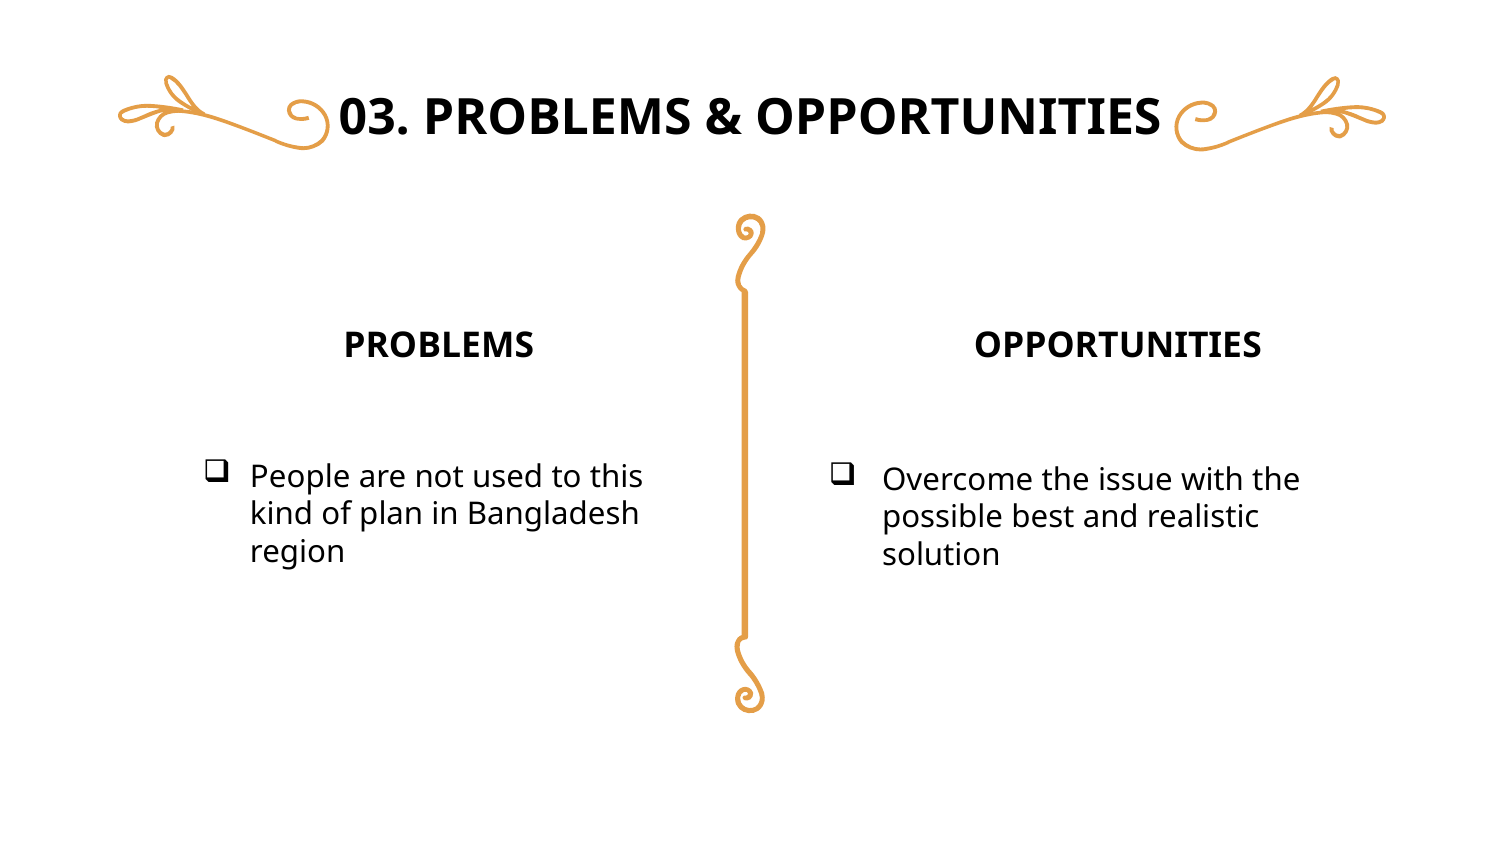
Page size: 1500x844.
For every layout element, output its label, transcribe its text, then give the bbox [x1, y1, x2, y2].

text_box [493, 447, 1007, 480]
subtitle People are not used to this kind of plan in Bangladesh region [166, 456, 725, 568]
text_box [1172, 75, 1388, 152]
title 03. PROBLEMS & OPPORTUNITIES [115, 59, 1386, 171]
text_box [117, 74, 332, 151]
subtitle Overcome the issue with the possible best and realistic solution [791, 455, 1368, 576]
subtitle OPPORTUNITIES [931, 308, 1283, 379]
subtitle PROBLEMS [297, 308, 558, 379]
